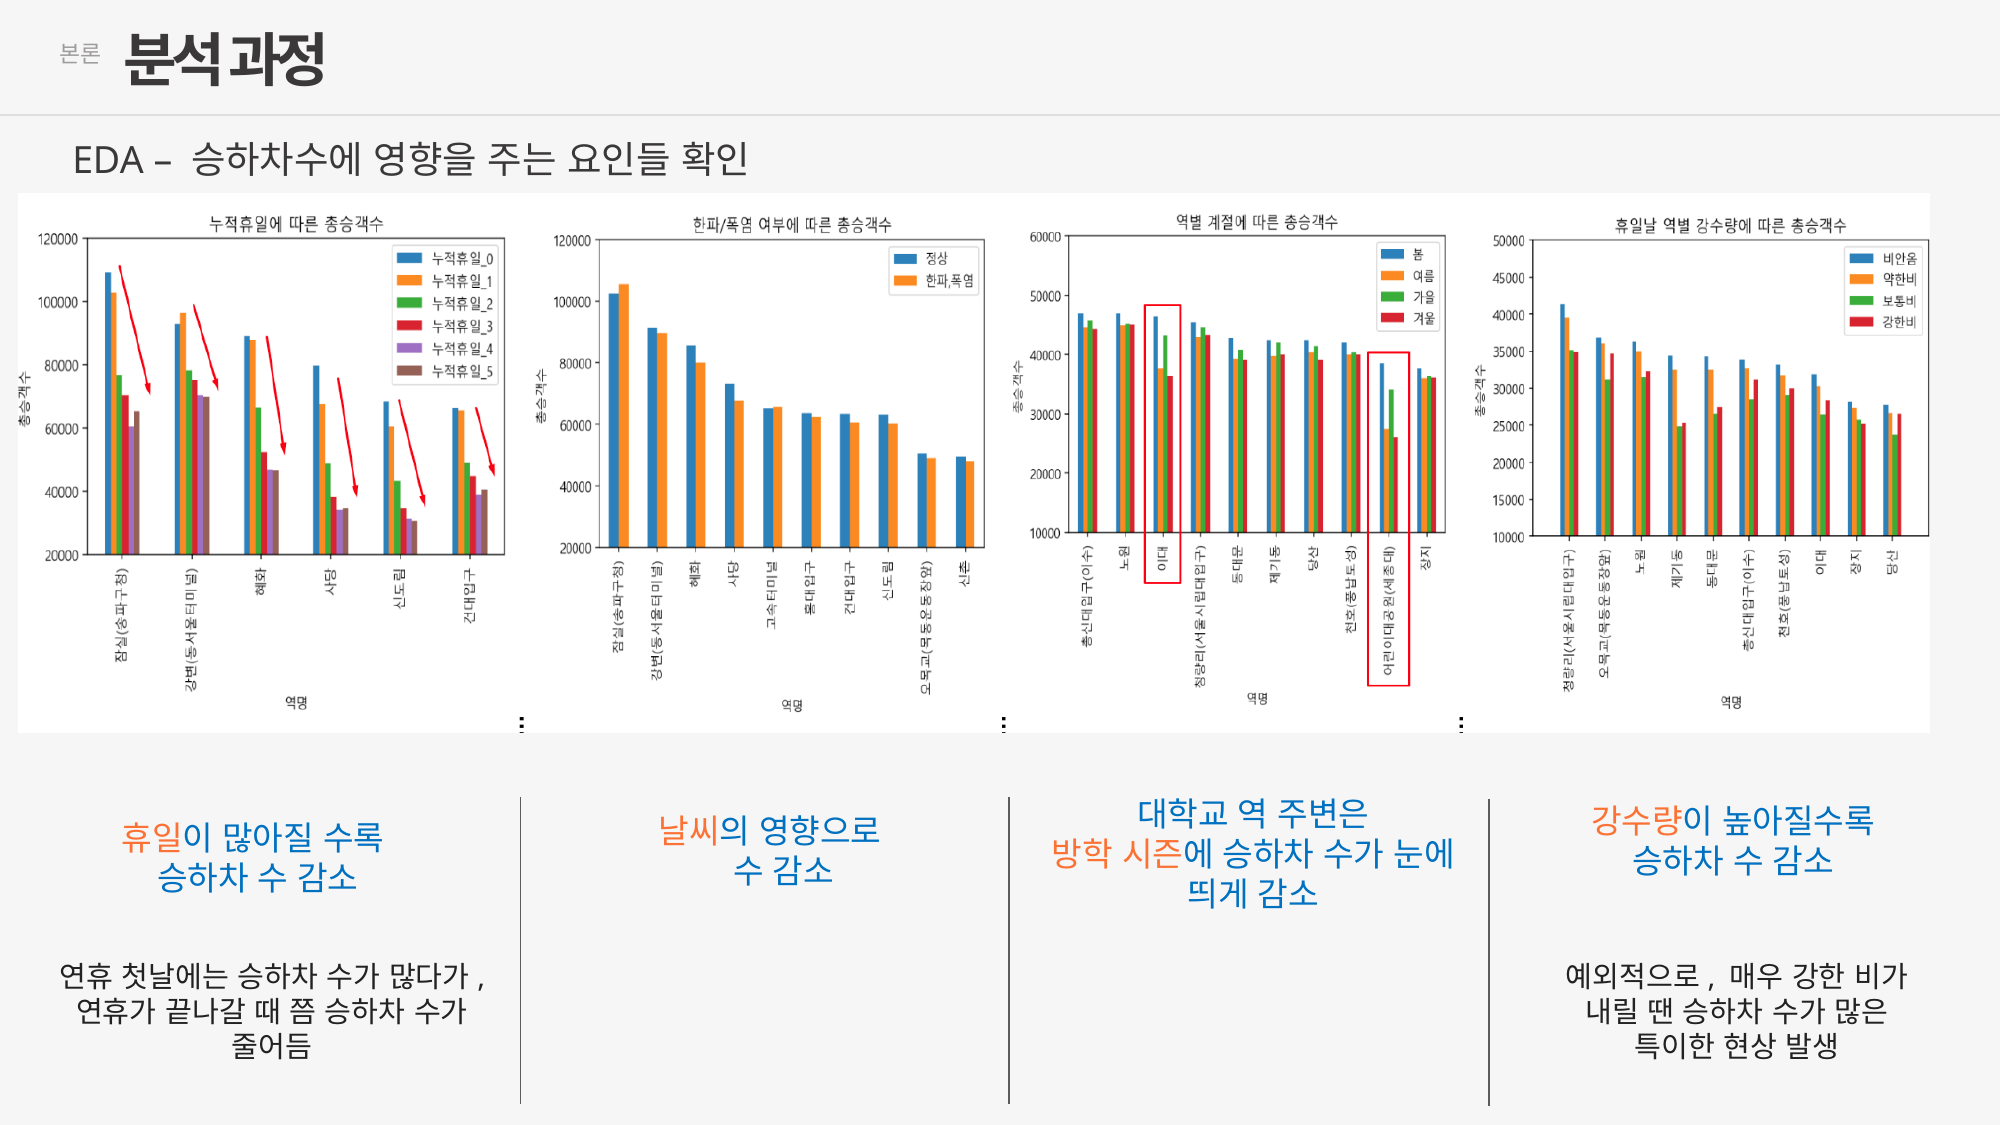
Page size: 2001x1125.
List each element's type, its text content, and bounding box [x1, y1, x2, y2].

text_box 휴일이 많아질 수록 승하차 수 감소 [13, 809, 503, 905]
text_box 예외적으로, 매우 강한 비가 내릴 땐 승하차 수가 많은 특이한 현상 발생 [1505, 950, 1969, 1071]
text_box 대학교 역 주변은 방학 시즌에 승하차 수가 눈에 띄게 감소 [1008, 785, 1498, 921]
text_box 본론 [44, 31, 108, 74]
text_box EDA – 승하차수에 영향을 주는 요인들 확인 [57, 128, 766, 189]
picture [18, 193, 1930, 734]
text_box 분석 과정 [108, 23, 1039, 114]
text_box 날씨의 영향으로 수 감소 [530, 803, 1008, 898]
text_box 연휴 첫날에는 승하차 수가 많다가, 연휴가 끝나갈 때 쯤 승하차 수가 줄어듬 [40, 950, 504, 1071]
text_box 강수량이 높아질수록 승하차 수 감소 [1488, 793, 1978, 888]
